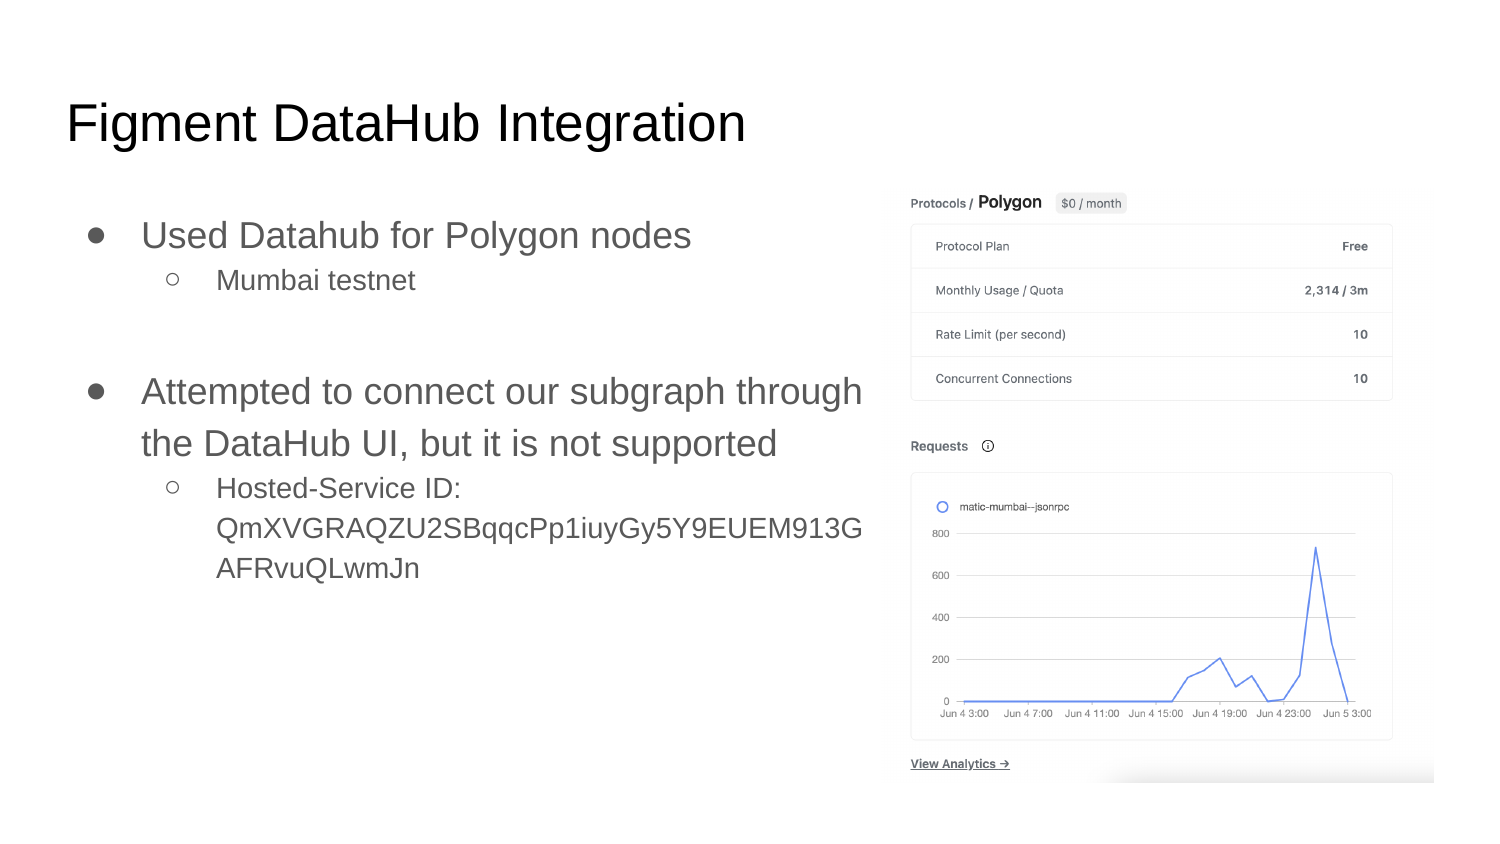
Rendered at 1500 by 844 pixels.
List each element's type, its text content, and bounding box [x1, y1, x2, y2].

list Used Datahub for Polygon nodes Mumbai testnet Attempted to connect our subgraph through the DataHub UI, but it is not supported Hosted-Service ID: QmXVGRAQZU2SBqqcPp1iuyGy5Y9EUEM913GAFRvuQLwmJn [51, 189, 878, 750]
title Figment DataHub Integration [51, 72, 1449, 167]
picture [880, 188, 1434, 783]
